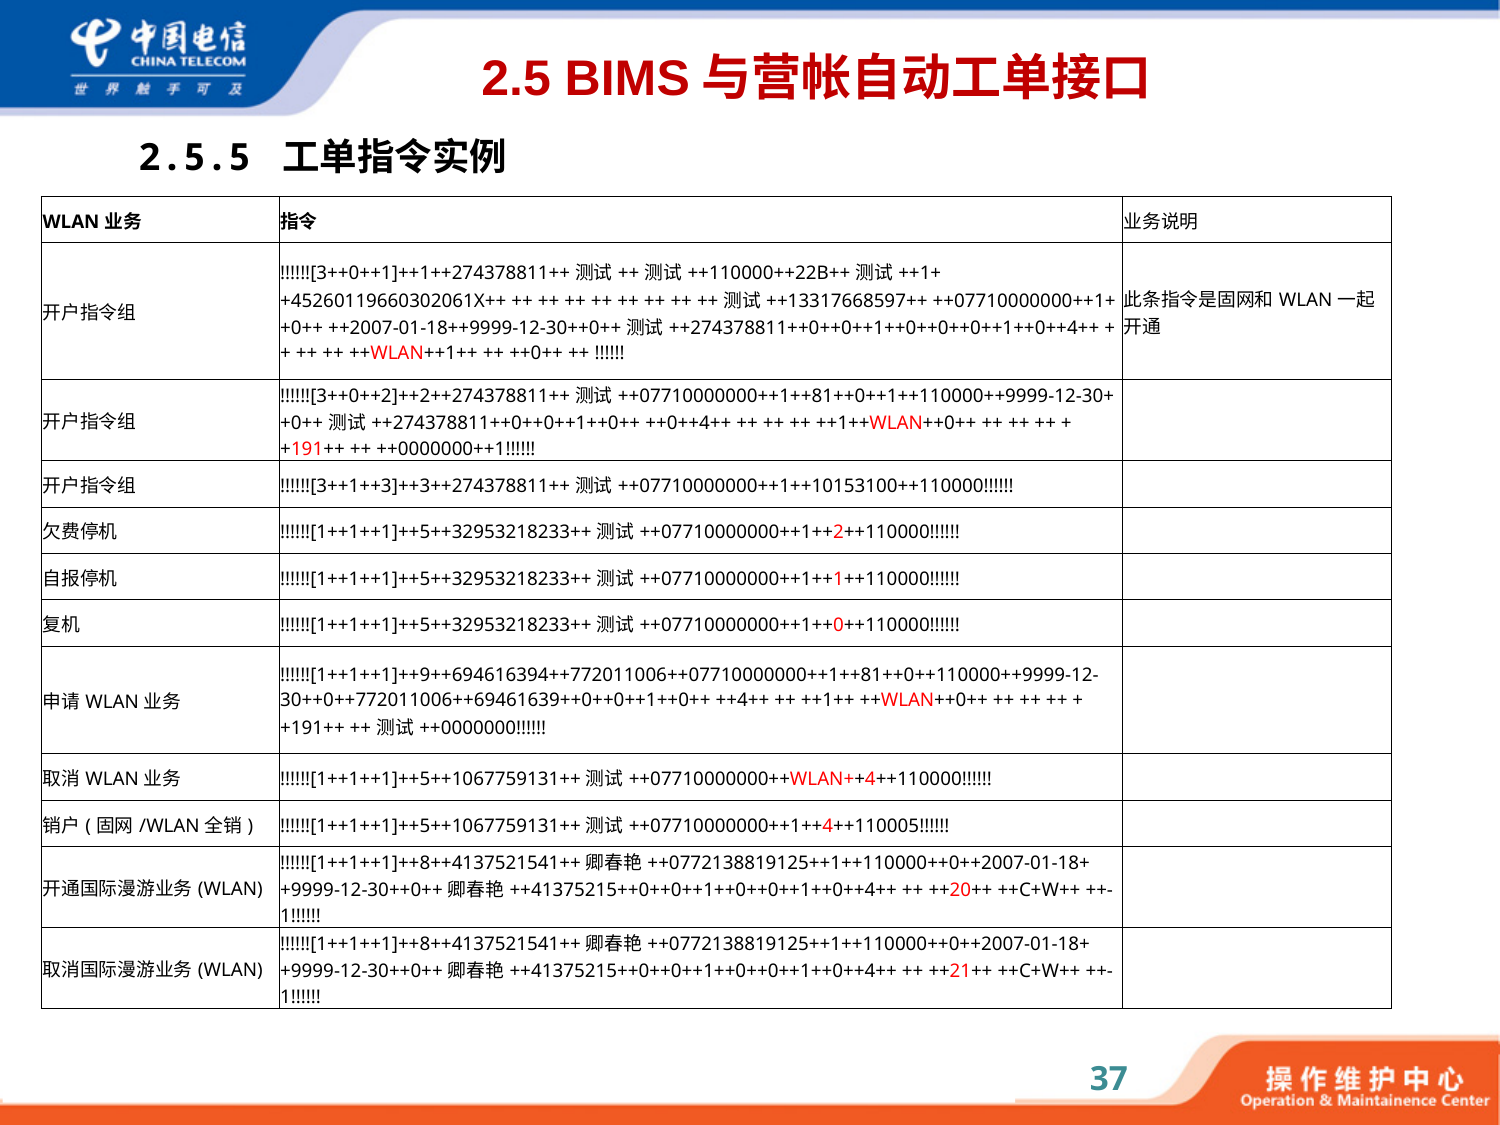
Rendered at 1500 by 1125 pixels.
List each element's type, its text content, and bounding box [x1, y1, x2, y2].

table_cell [1123, 801, 1391, 846]
table_cell !!!!!![3++1++3]++3++274378811++测试++07710000000++1++10153100++110000!!!!!! [280, 461, 1122, 507]
table_header 指令 [280, 197, 1122, 242]
title 2.5 BIMS与营帐自动工单接口 [466, 18, 1211, 133]
text_box 2.5.5 工单指令实例 [123, 125, 522, 186]
table_cell 申请WLAN业务 [42, 647, 279, 753]
table_cell [1123, 554, 1391, 599]
table_cell 开户指令组 [42, 243, 279, 379]
table_cell !!!!!![1++1++1]++5++32953218233++测试++07710000000++1++0++110000!!!!!! [280, 600, 1122, 646]
table_cell !!!!!![3++0++1]++1++274378811++测试++测试++110000++22B++测试++1++45260119660302061X++ ++ ++ ++ ++ ++ ++ ++ ++测试++13317668597++ ++07710000000++1++0++ ++2007-01-18++9999-12-30++0++测试++274378811++0++0++1++0++0++0++1++0++4++ ++ ++ ++ ++WLAN++1++ ++ ++0++ ++ !!!!!! [280, 243, 1122, 379]
table_cell [1123, 928, 1391, 1008]
table_cell 取消国际漫游业务(WLAN) [42, 928, 279, 1008]
table_cell !!!!!![1++1++1]++8++4137521541++卿春艳++0772138819125++1++110000++0++2007-01-18++9999-12-30++0++卿春艳++41375215++0++0++1++0++0++1++0++4++ ++ ++20++ ++C+W++ ++-1!!!!!! [280, 847, 1122, 927]
table_cell !!!!!![1++1++1]++9++694616394++772011006++07710000000++1++81++0++110000++9999-12-30++0++772011006++69461639++0++0++1++0++ ++4++ ++ ++1++ ++WLAN++0++ ++ ++ ++ ++191++ ++测试++0000000!!!!!! [280, 647, 1122, 753]
table_cell !!!!!![1++1++1]++5++32953218233++测试++07710000000++1++2++110000!!!!!! [280, 508, 1122, 553]
table_cell 开户指令组 [42, 461, 279, 507]
table_cell [1123, 380, 1391, 460]
table_cell 取消WLAN业务 [42, 754, 279, 800]
table_cell [1123, 754, 1391, 800]
table_cell !!!!!![1++1++1]++5++32953218233++测试++07710000000++1++1++110000!!!!!! [280, 554, 1122, 599]
picture [0, 0, 1500, 1125]
table_cell [1123, 600, 1391, 646]
table_cell 复机 [42, 600, 279, 646]
table_cell 欠费停机 [42, 508, 279, 553]
table_cell !!!!!![3++0++2]++2++274378811++测试++07710000000++1++81++0++1++110000++9999-12-30++0++测试++274378811++0++0++1++0++ ++0++4++ ++ ++ ++ ++1++WLAN++0++ ++ ++ ++ ++191++ ++ ++0000000++1!!!!!! [280, 380, 1122, 460]
table_cell [1123, 647, 1391, 753]
table_cell !!!!!![1++1++1]++8++4137521541++卿春艳++0772138819125++1++110000++0++2007-01-18++9999-12-30++0++卿春艳++41375215++0++0++1++0++0++1++0++4++ ++ ++21++ ++C+W++ ++-1!!!!!! [280, 928, 1122, 1008]
table_cell 开户指令组 [42, 380, 279, 460]
table_cell [1123, 847, 1391, 927]
table_cell 开通国际漫游业务(WLAN) [42, 847, 279, 927]
table_cell !!!!!![1++1++1]++5++1067759131++测试++07710000000++WLAN++4++110000!!!!!! [280, 754, 1122, 800]
table_header 业务说明 [1123, 197, 1391, 242]
table_cell 此条指令是固网和WLAN一起开通 [1123, 243, 1391, 379]
table_cell [1123, 508, 1391, 553]
table_cell [1123, 461, 1391, 507]
table_cell 自报停机 [42, 554, 279, 599]
table_cell !!!!!![1++1++1]++5++1067759131++测试++07710000000++1++4++110005!!!!!! [280, 801, 1122, 846]
table_header WLAN业务 [42, 197, 279, 242]
table_cell 销户(固网/WLAN全销) [42, 801, 279, 846]
